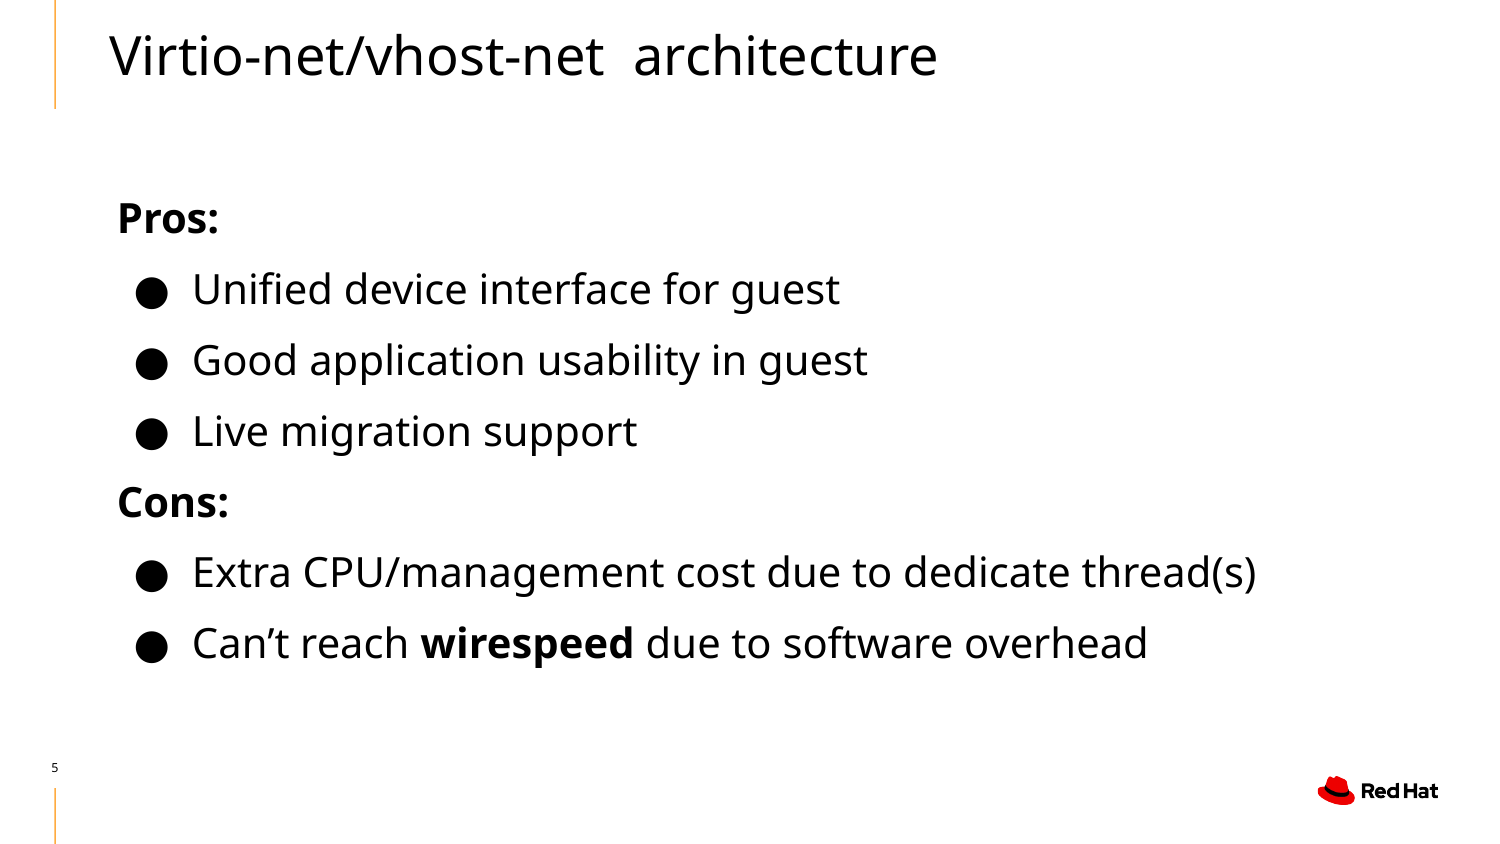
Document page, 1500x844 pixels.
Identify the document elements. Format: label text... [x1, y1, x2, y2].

subtitle Virtio-net/vhost-net architecture [55, 6, 1362, 101]
text_box Pros: Unified device interface for guest Good application usability in guest Live migration support Cons: Extra CPU/management cost due to dedicate thread(s) Can’t reach wirespeed due to software overhead [101, 176, 1409, 683]
picture [1317, 776, 1438, 805]
slide_number 5 [10, 759, 101, 777]
